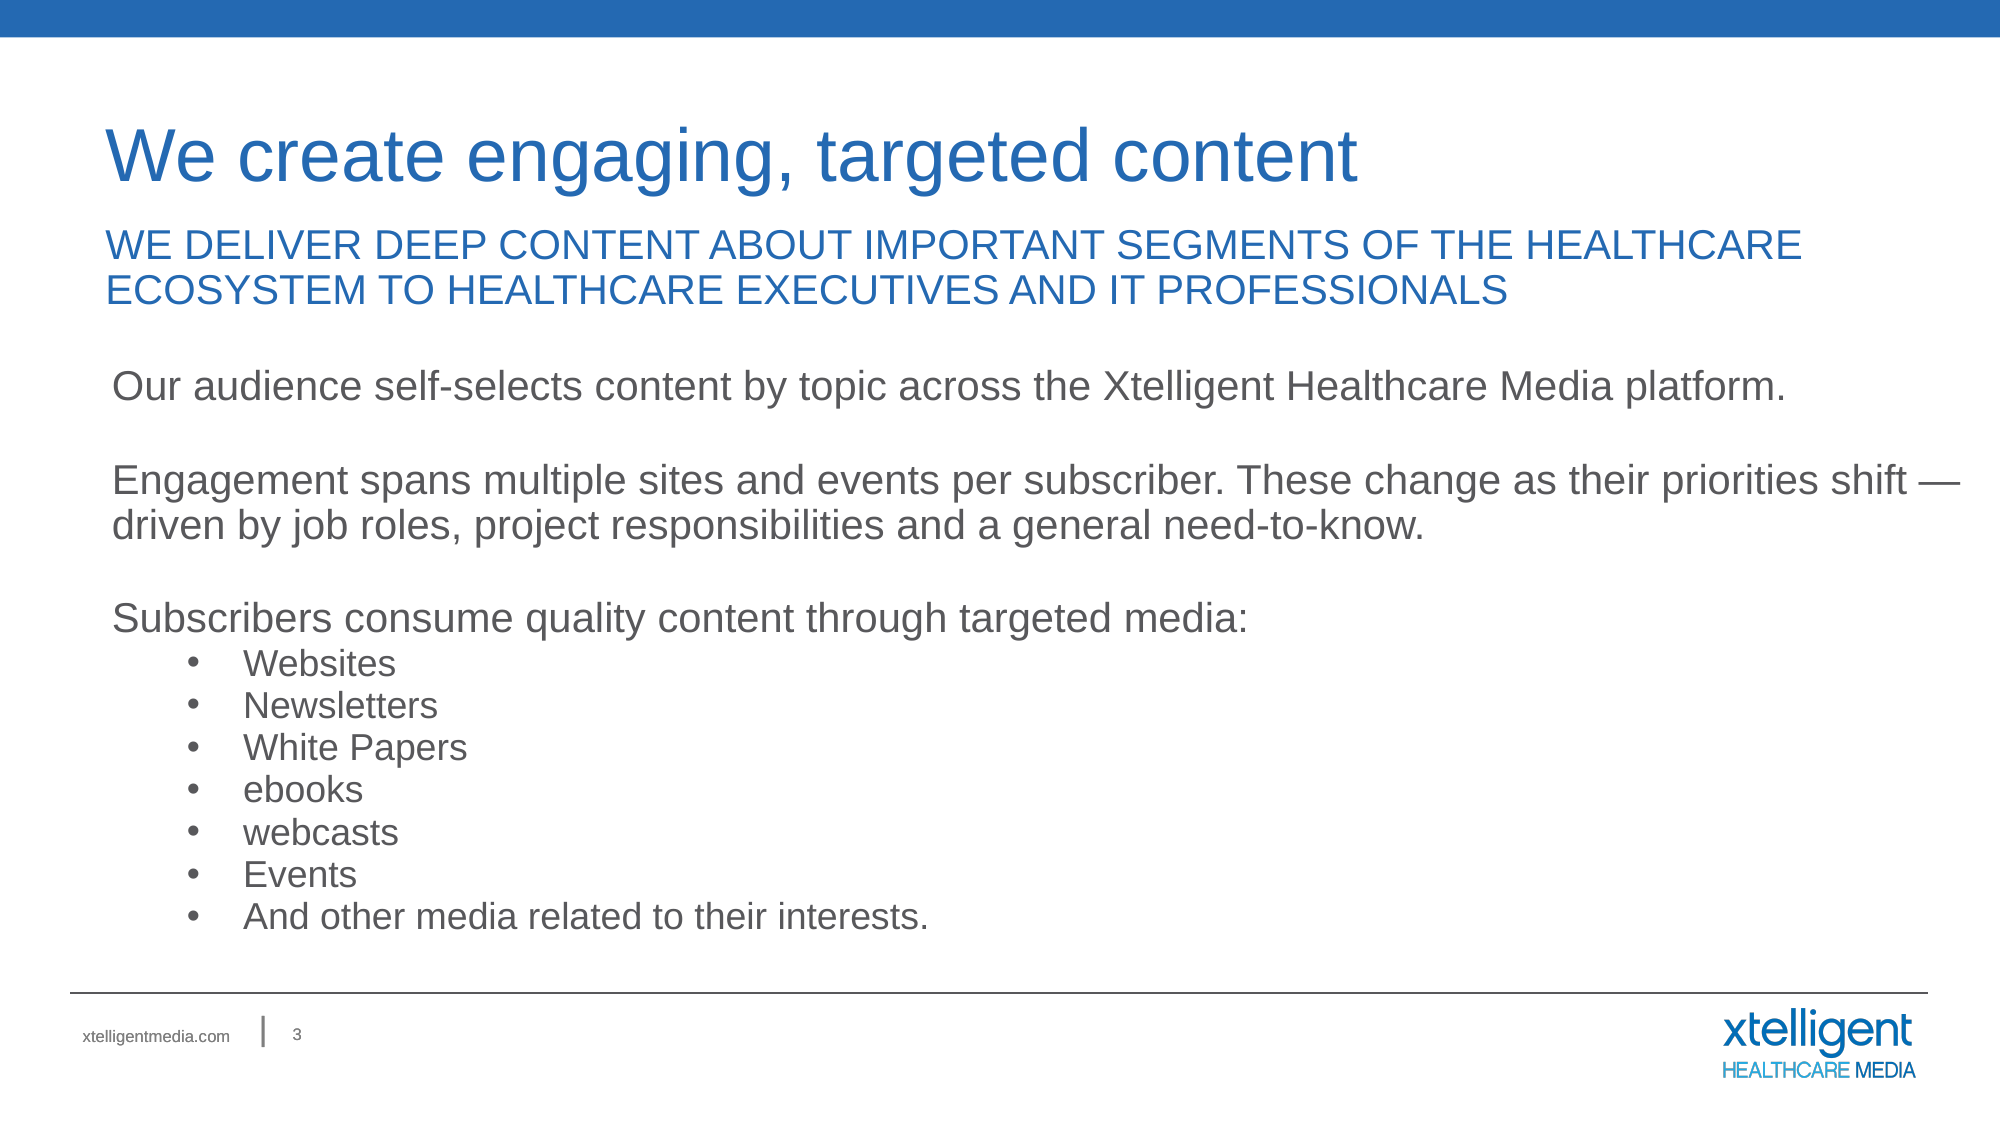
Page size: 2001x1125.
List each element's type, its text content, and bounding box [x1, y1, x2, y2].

title We create engaging, targeted content [90, 68, 1814, 206]
list Our audience self-selects content by topic across the Xtelligent Healthcare Media platform. Engagement spans multiple sites and events per subscriber. These change as their priorities shift — driven by job roles, project responsibilities and a general need-to-know. Subscribers consume quality content through targeted media: Websites Newsletters White Papers ebooks webcasts Events And other media related to their interests. [28, 305, 2000, 981]
list We deliver deep content about important segments of the healthcare ecosystem to healthcare executives and it professionals [90, 215, 1830, 331]
picture [1723, 1008, 1916, 1078]
